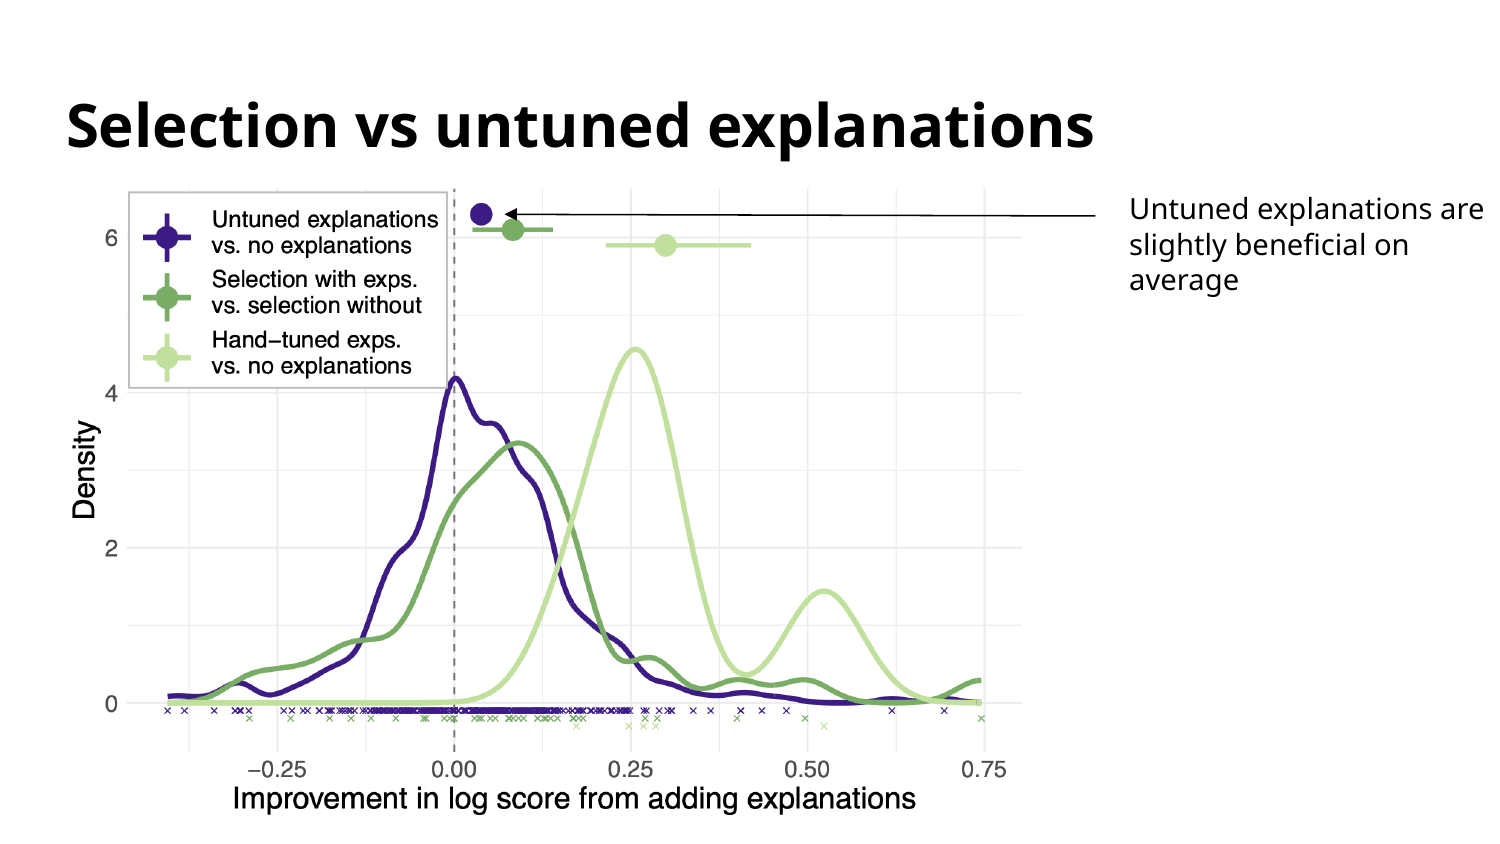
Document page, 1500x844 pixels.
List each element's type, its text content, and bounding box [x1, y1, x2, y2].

text_box Untuned explanations are slightly beneficial on average [1114, 175, 1500, 311]
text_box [504, 213, 1096, 217]
picture [62, 181, 1031, 824]
title Selection vs untuned explanations [51, 72, 1449, 176]
